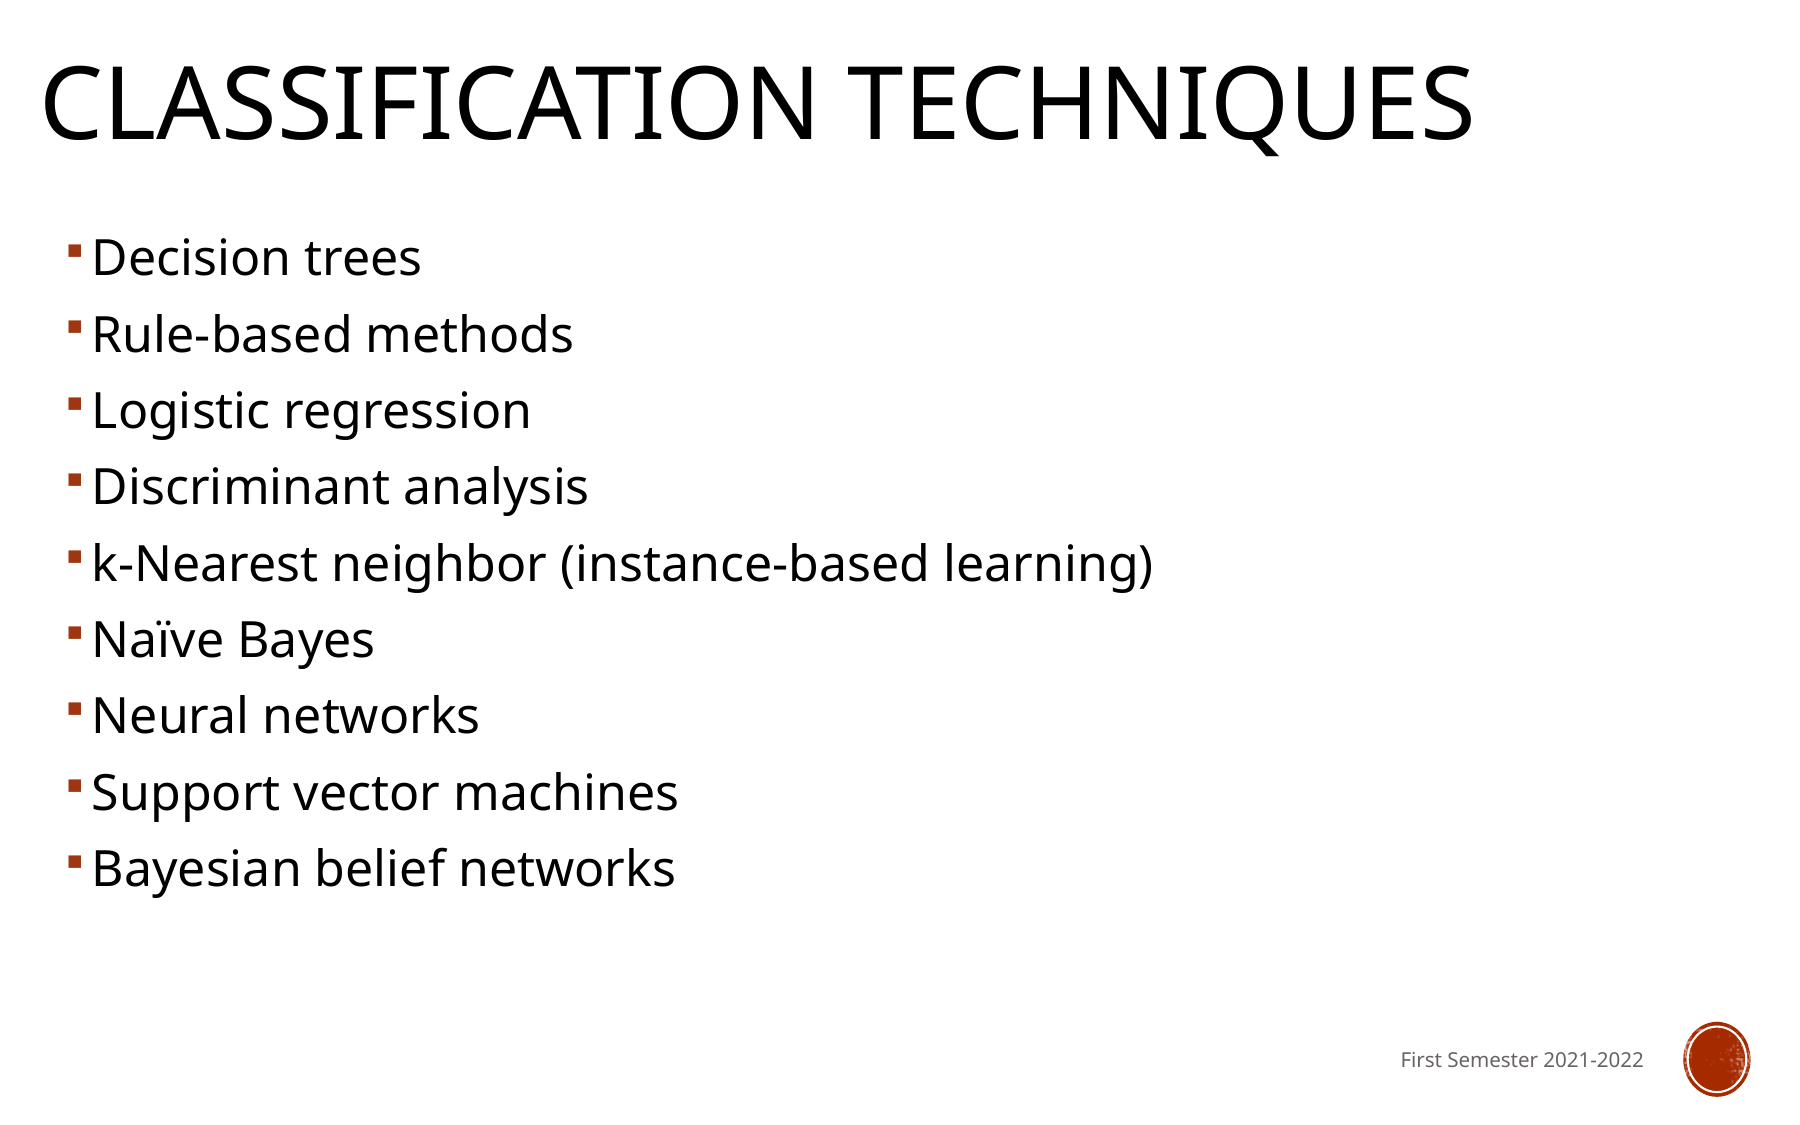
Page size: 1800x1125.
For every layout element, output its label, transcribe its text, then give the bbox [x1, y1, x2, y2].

slide_number First Semester 2021-2022 [1175, 1028, 1660, 1089]
list Decision trees Rule-based methods Logistic regression Discriminant analysis k-Nearest neighbor (instance-based learning) Naïve Bayes Neural networks Support vector machines Bayesian belief networks [50, 224, 1688, 1125]
title Classification techniques [24, 0, 1510, 239]
